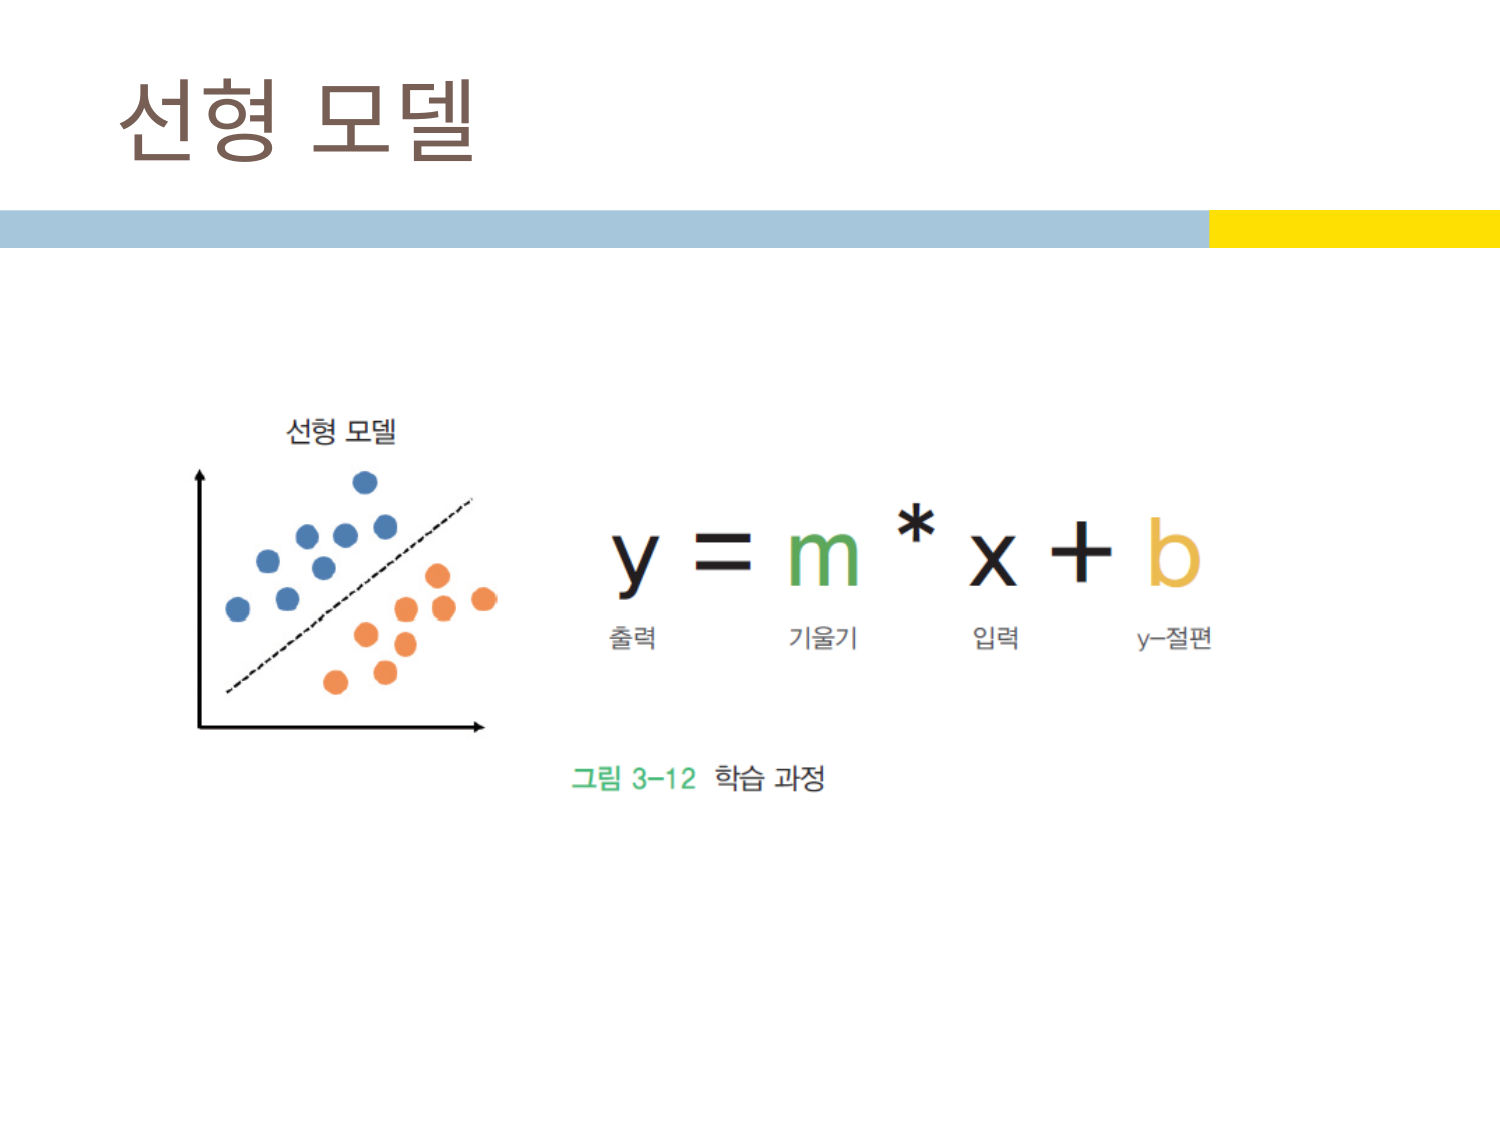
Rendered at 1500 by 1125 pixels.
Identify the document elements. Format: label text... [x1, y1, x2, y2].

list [132, 393, 1270, 819]
title 선형 모델 [100, 37, 1438, 200]
